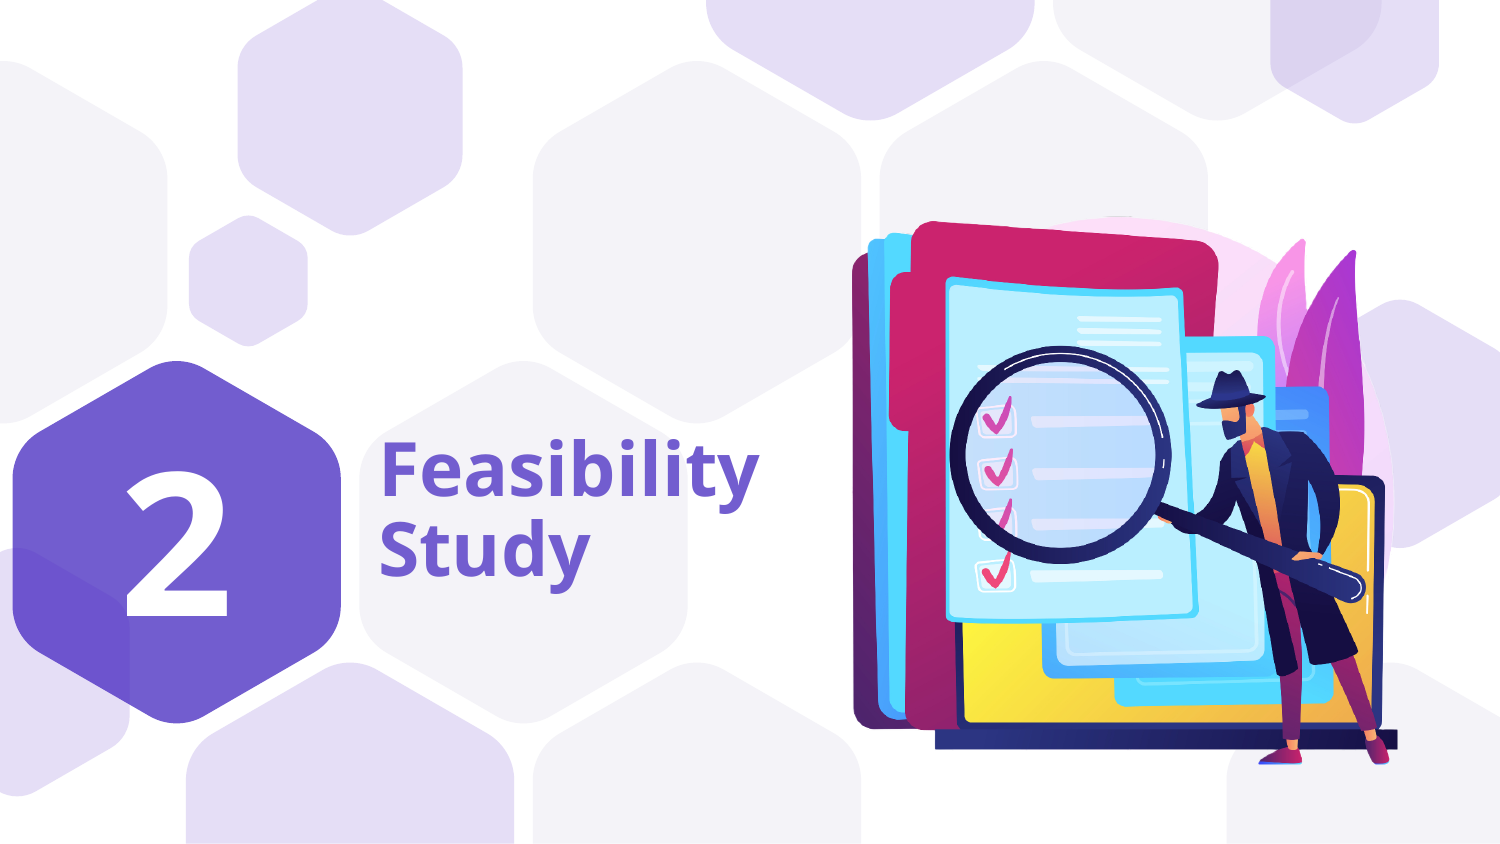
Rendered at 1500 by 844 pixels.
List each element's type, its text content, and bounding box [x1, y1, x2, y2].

text_box 2 [12, 370, 273, 732]
picture [278, 0, 1500, 844]
